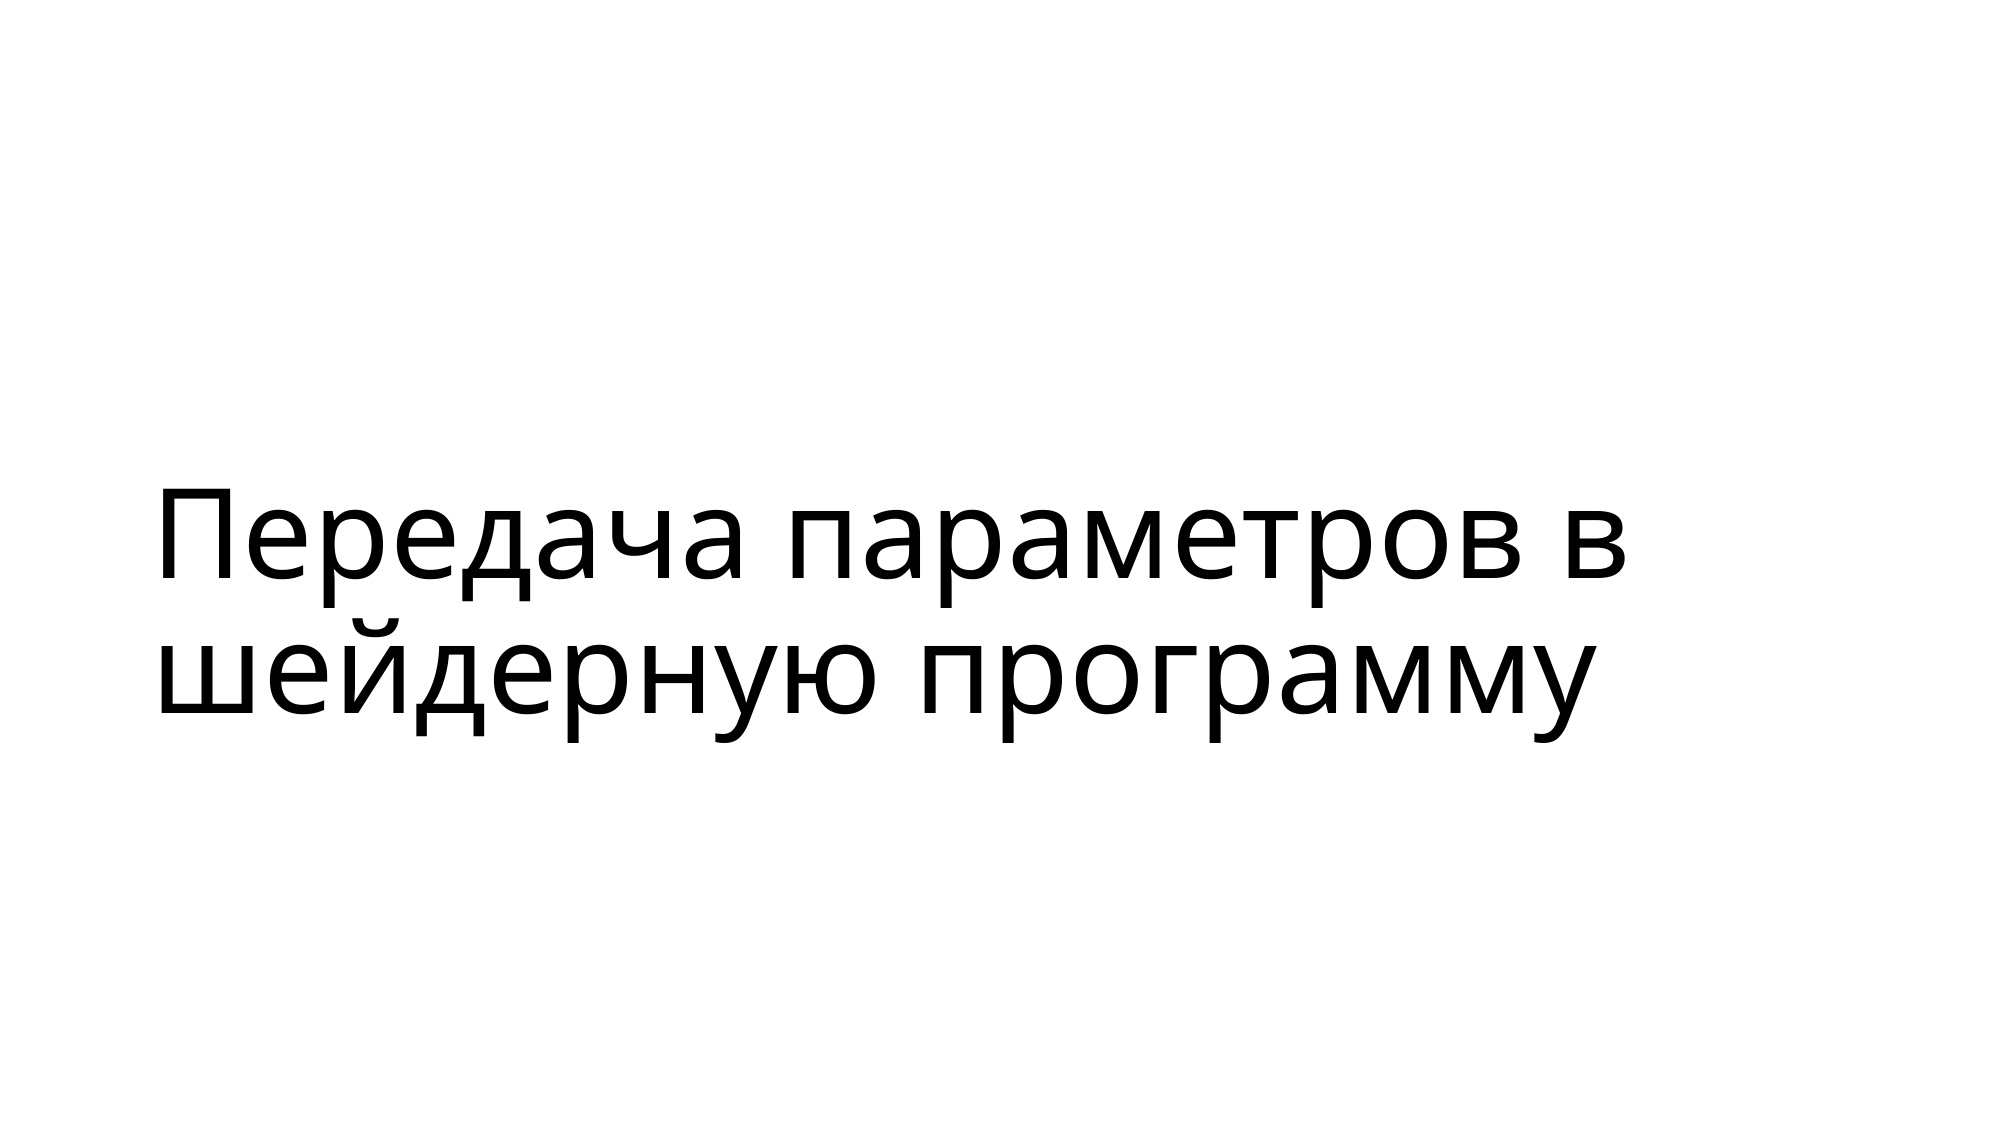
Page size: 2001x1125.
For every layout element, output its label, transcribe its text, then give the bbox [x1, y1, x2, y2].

title Передача параметров в шейдерную программу [136, 280, 1862, 749]
